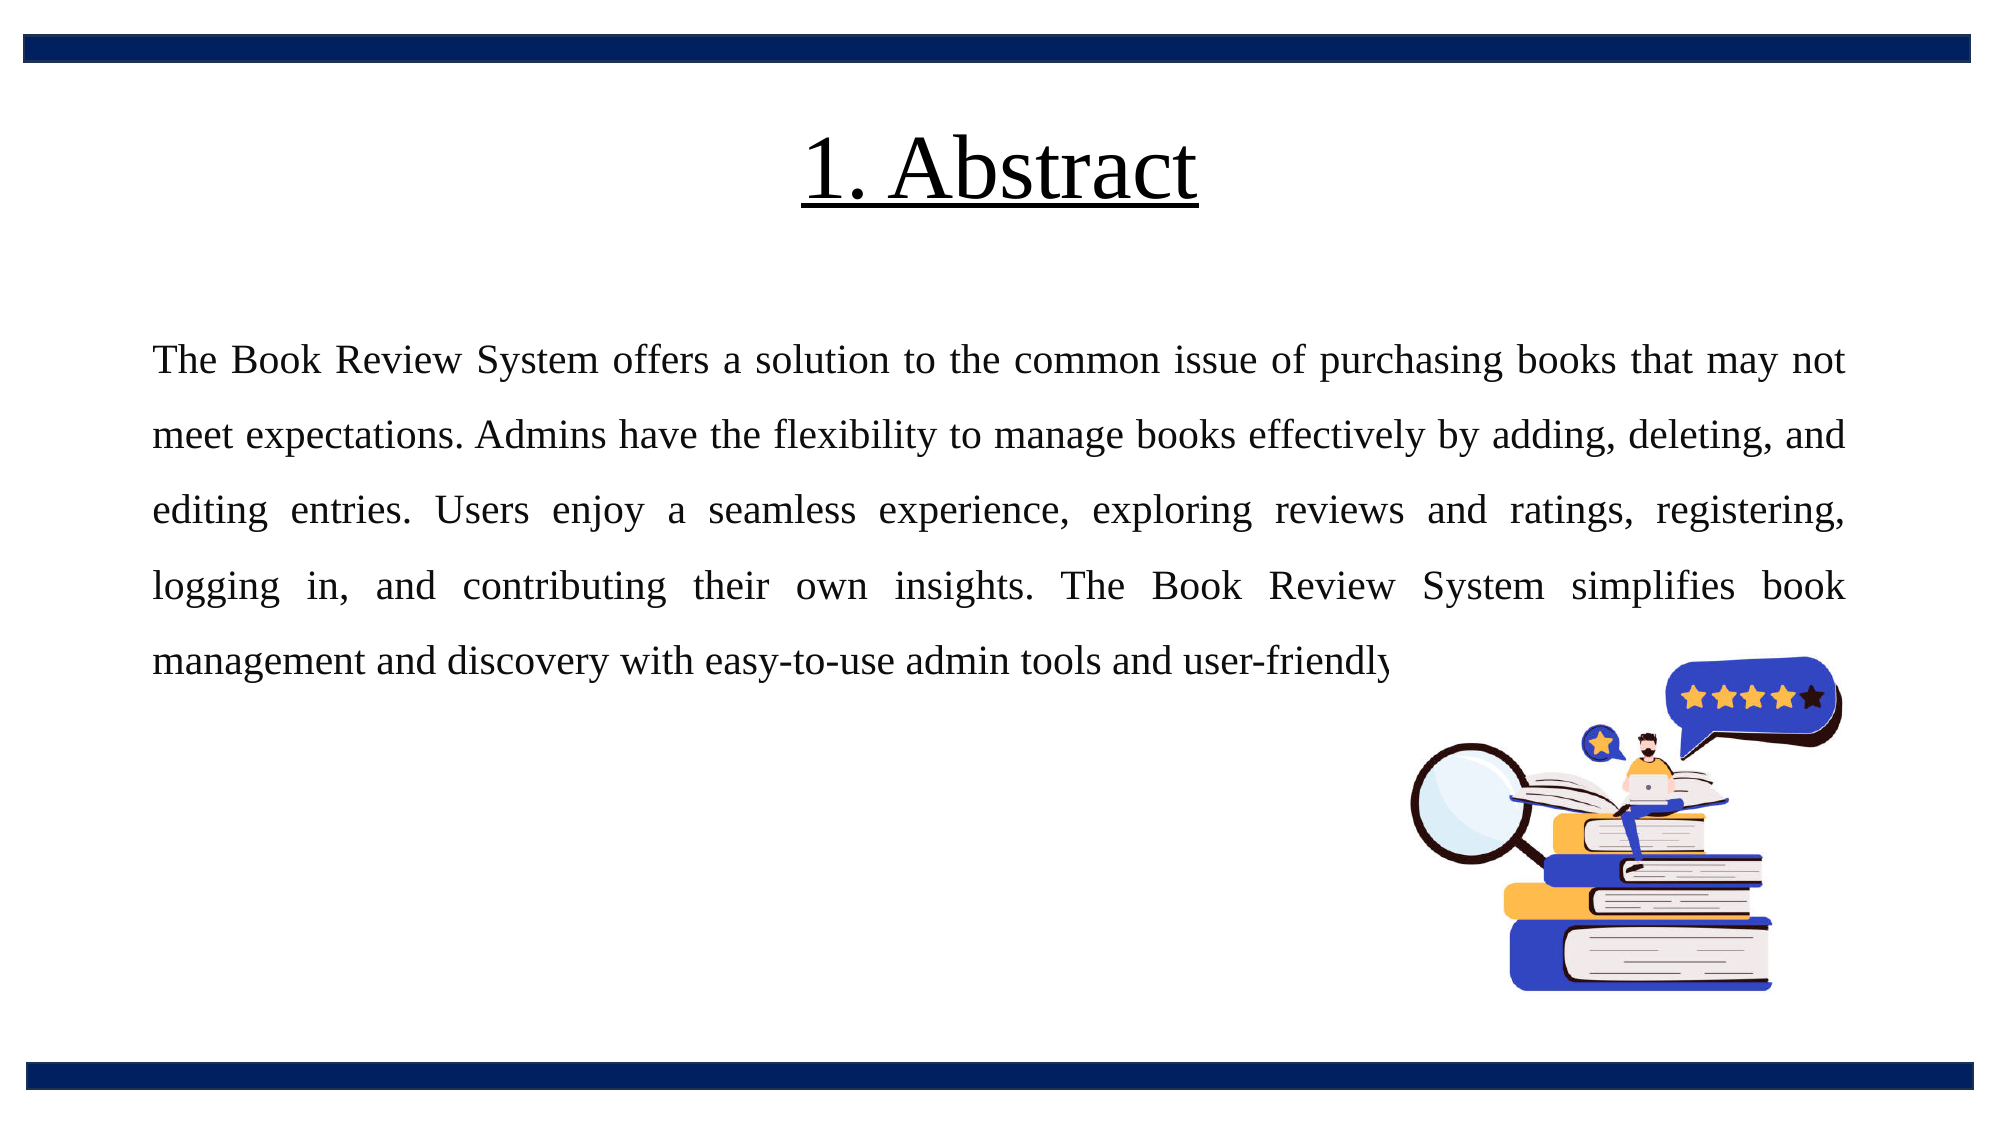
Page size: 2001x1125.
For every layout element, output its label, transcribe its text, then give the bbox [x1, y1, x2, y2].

text_box [23, 34, 1971, 63]
title 1. Abstract [137, 59, 1863, 278]
list The Book Review System offers a solution to the common issue of purchasing books that may not meet expectations. Admins have the flexibility to manage books effectively by adding, deleting, and editing entries. Users enjoy a seamless experience, exploring reviews and ratings, registering, logging in, and contributing their own insights. The Book Review System simplifies book management and discovery with easy-to-use admin tools and user-friendly features. [137, 299, 1863, 1014]
text_box [26, 1062, 1974, 1090]
picture [1389, 610, 1863, 1036]
